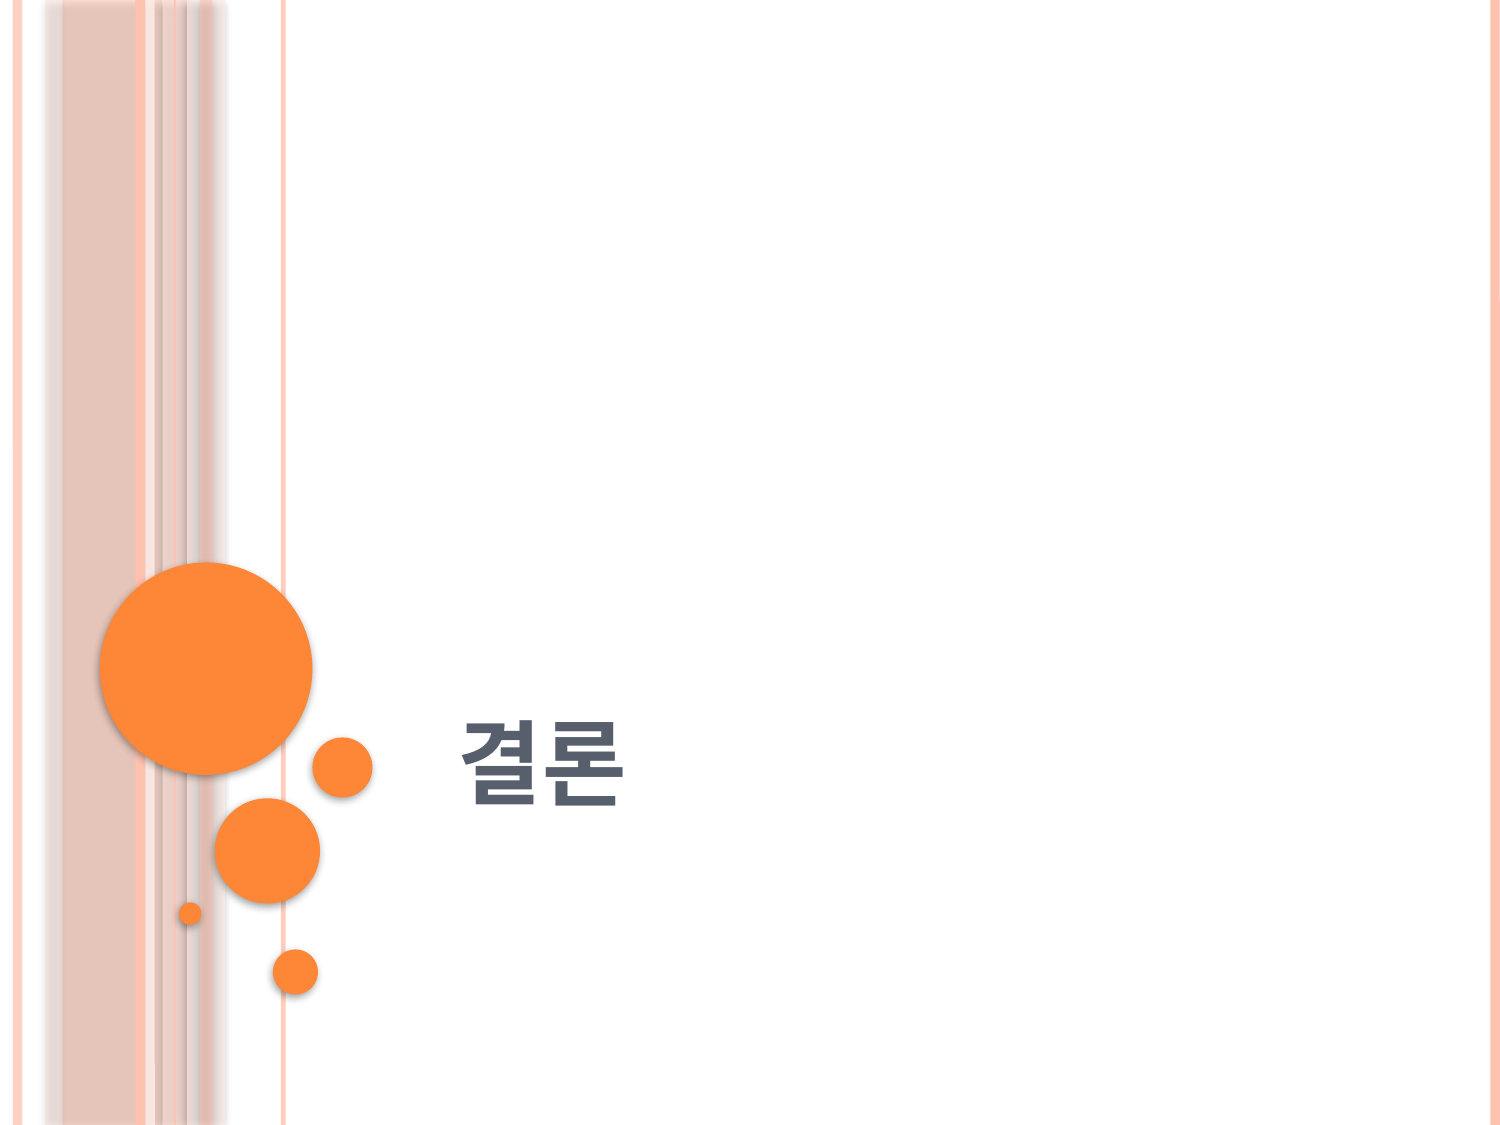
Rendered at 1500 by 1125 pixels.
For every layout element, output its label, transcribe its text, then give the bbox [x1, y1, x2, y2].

title 결론 [442, 512, 1388, 824]
